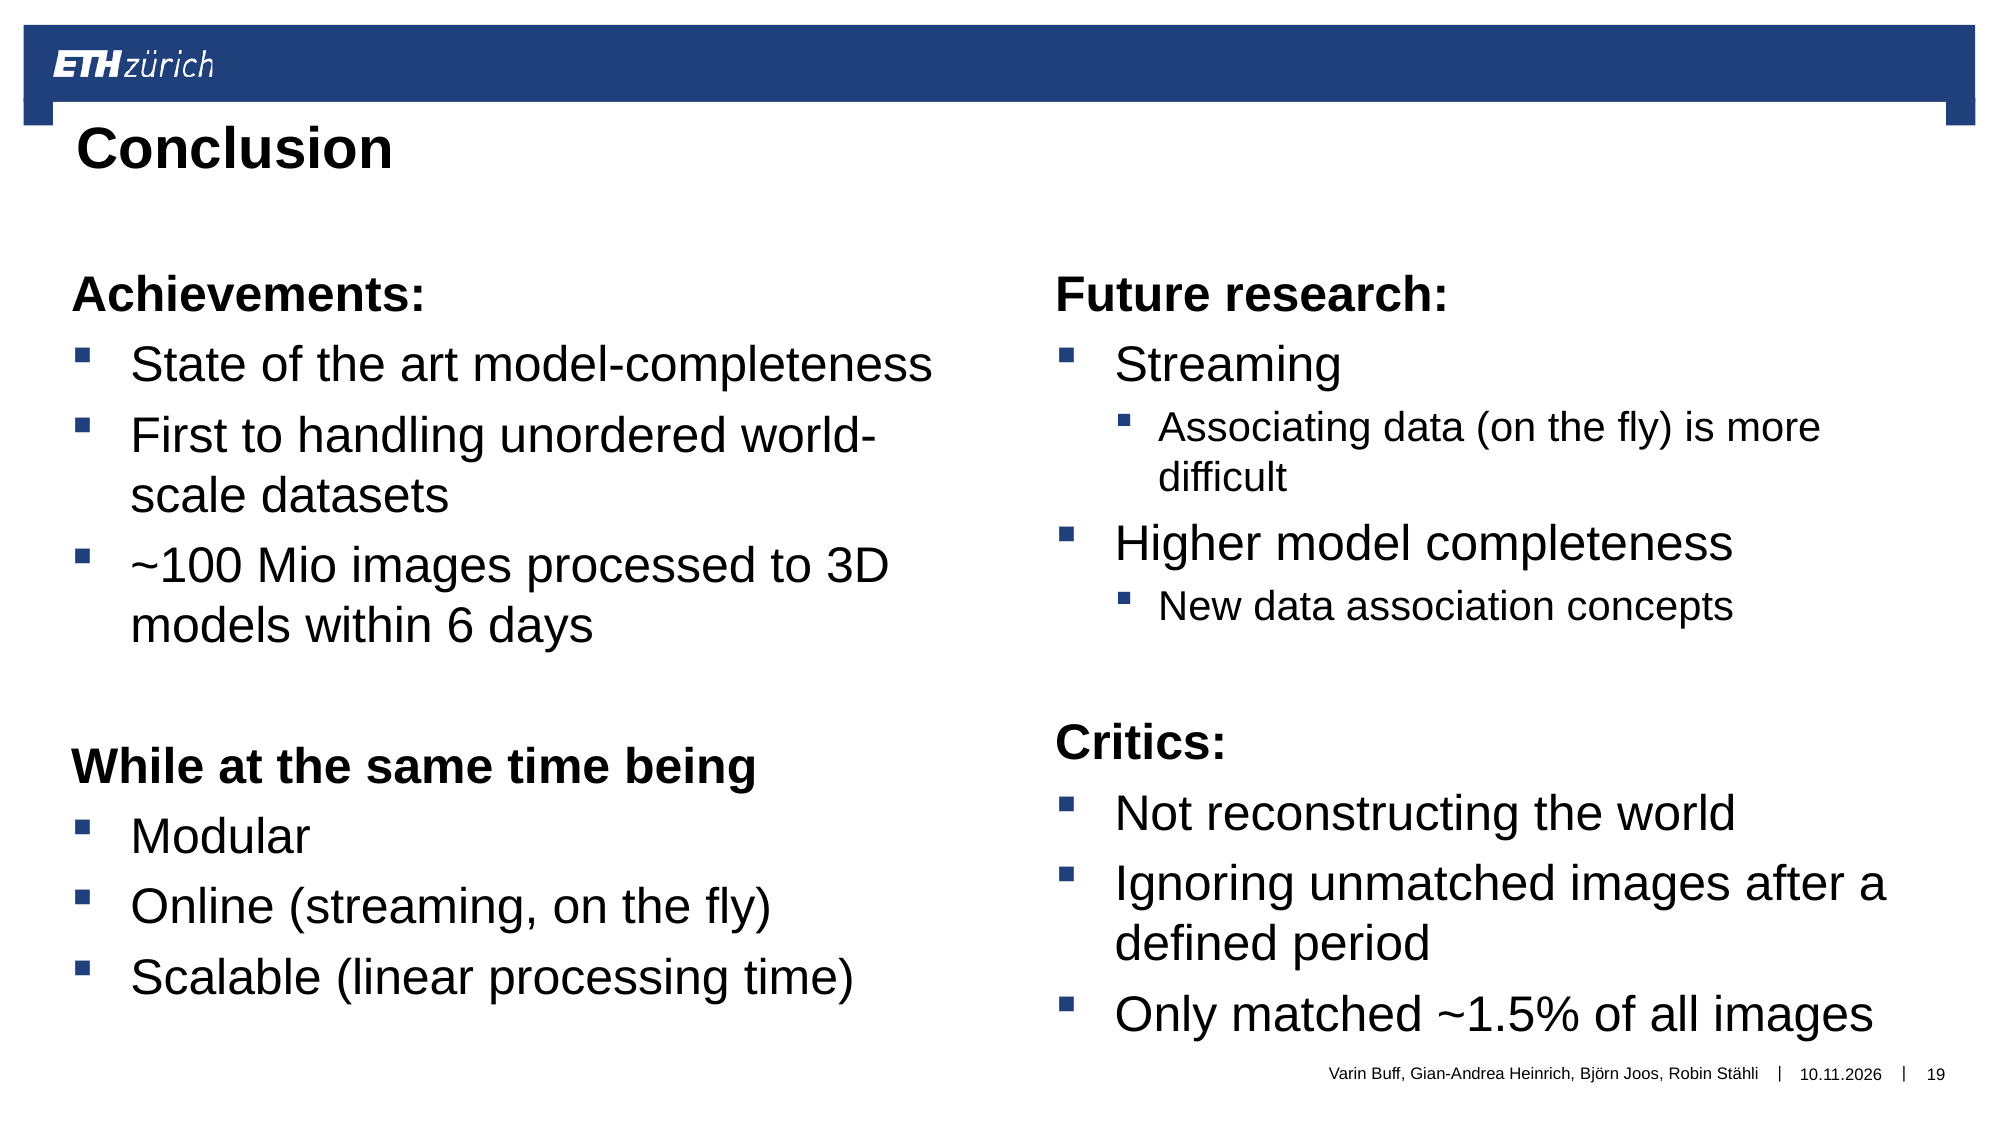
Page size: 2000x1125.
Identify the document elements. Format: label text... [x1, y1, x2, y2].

footer Varin Buff, Gian-Andrea Heinrich, Björn Joos, Robin Stähli [999, 1034, 1760, 1111]
text_box Future research: Streaming Associating data (on the fly) is more difficult Higher model completeness New data association concepts Critics: Not reconstructing the world Ignoring unmatched images after a defined period Only matched ~1.5% of all images [1032, 261, 1979, 953]
list Achievements: State of the art model-completeness First to handling unordered world-scale datasets ~100 Mio images processed to 3D models within 6 days While at the same time being Modular Online (streaming, on the fly) Scalable (linear processing time) [48, 261, 995, 952]
title Conclusion [53, 101, 1946, 262]
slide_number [1790, 1034, 1892, 1112]
slide_number 19 [1906, 1034, 1966, 1112]
